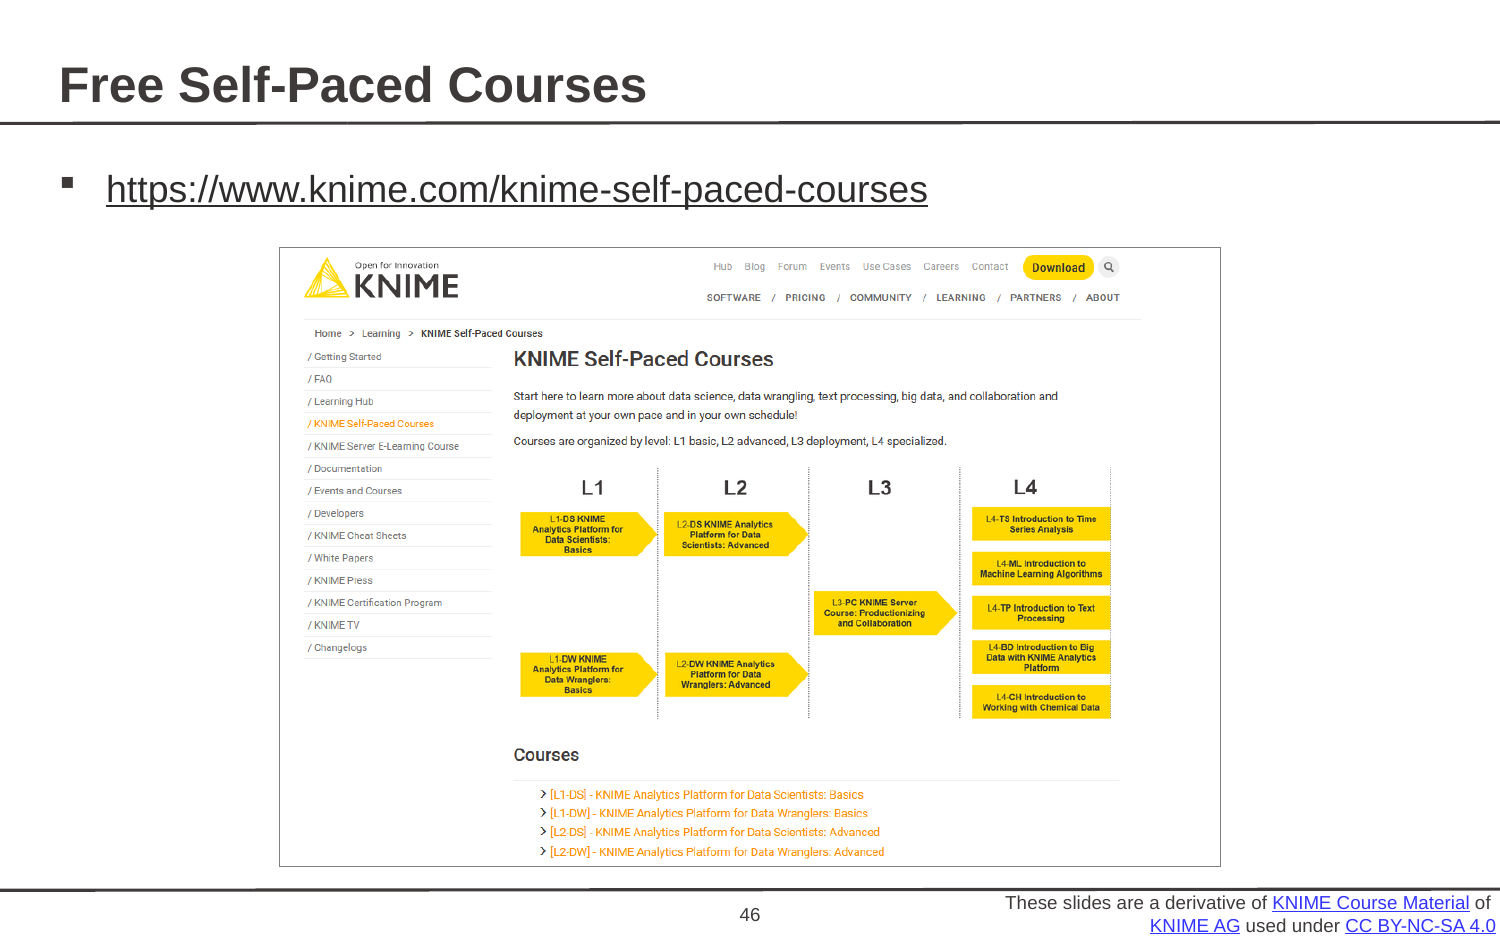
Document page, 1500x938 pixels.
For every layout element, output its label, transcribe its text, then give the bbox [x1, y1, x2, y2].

list https://www.knime.com/knime-self-paced-courses [59, 165, 1442, 834]
picture [279, 247, 1221, 868]
slide_number 46 [702, 890, 798, 938]
title Free Self-Paced Courses [59, 0, 1442, 160]
